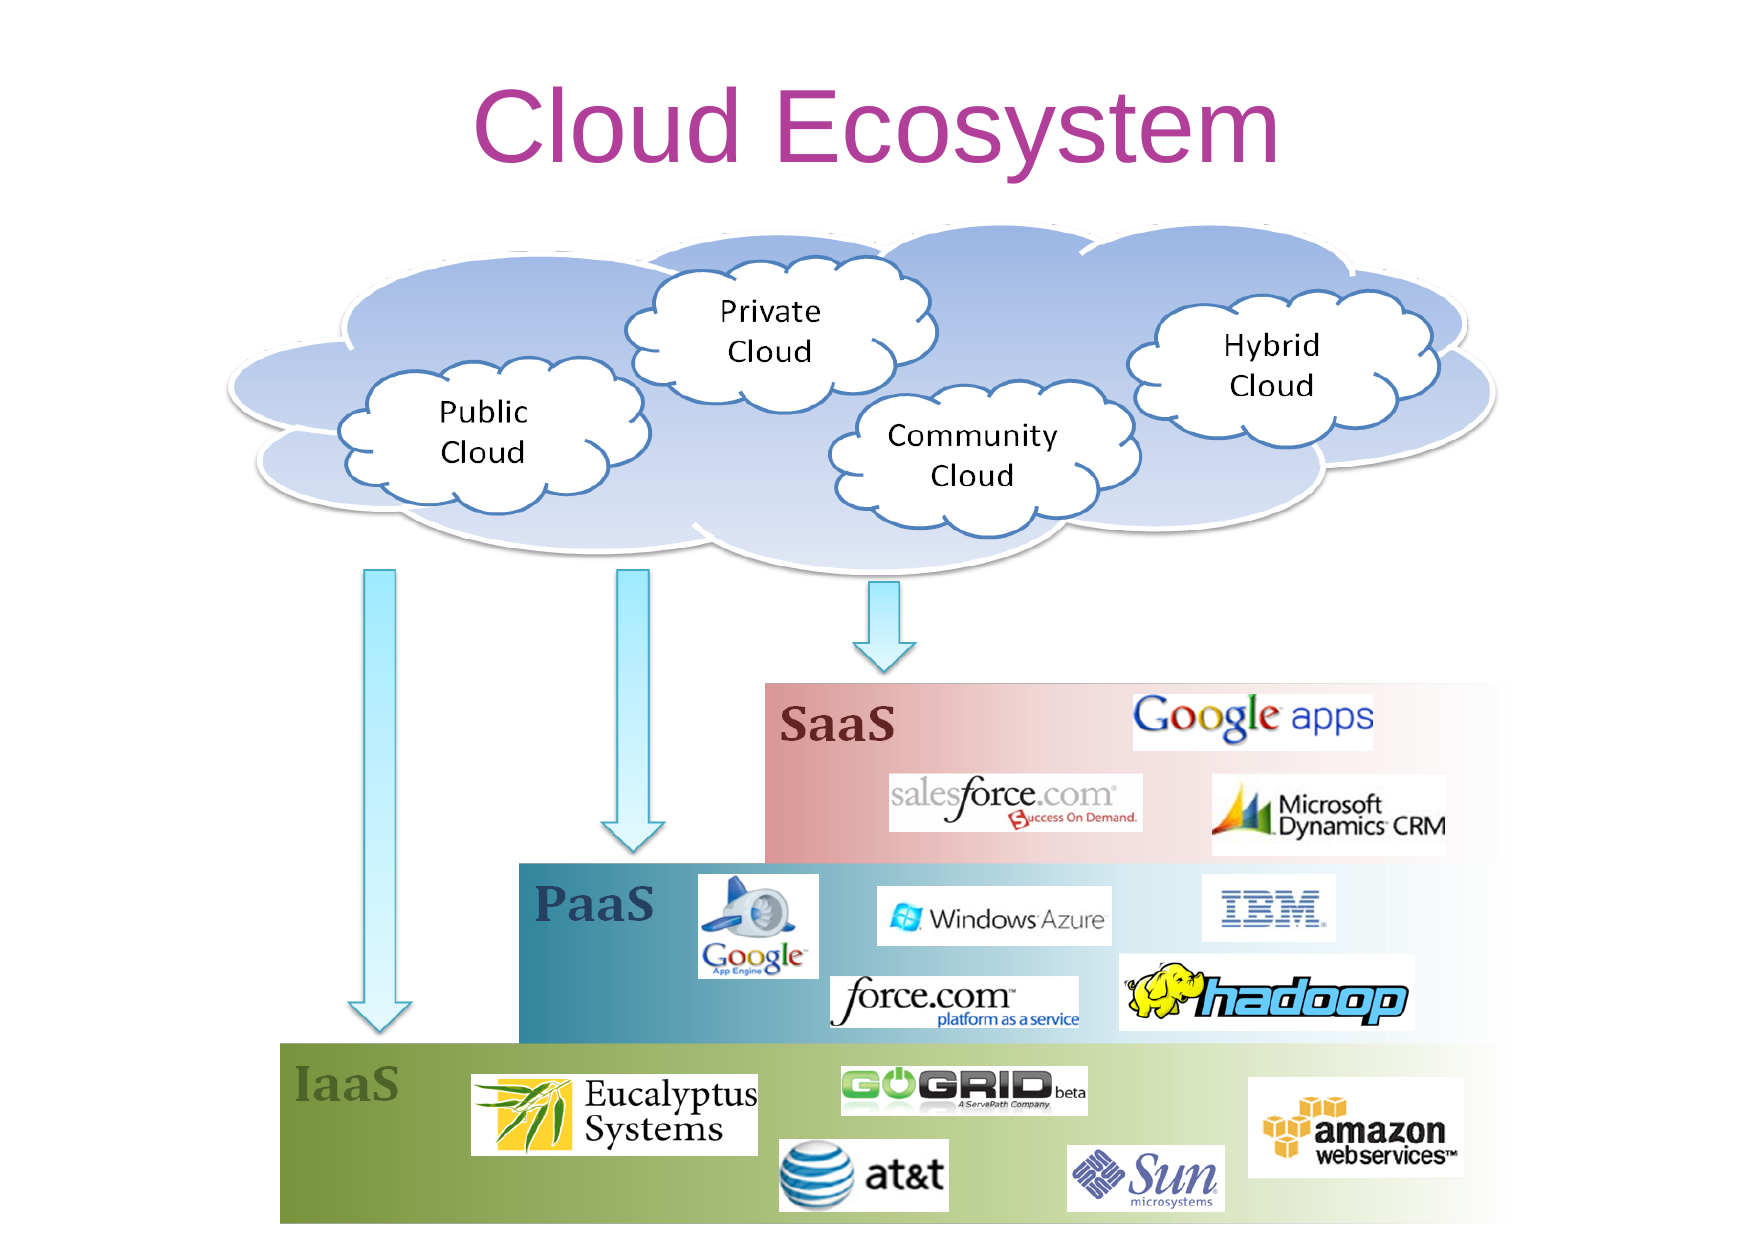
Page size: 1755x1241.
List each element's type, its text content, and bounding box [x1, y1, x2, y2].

picture [219, 216, 1512, 1224]
title Cloud Ecosystem [87, 49, 1667, 257]
